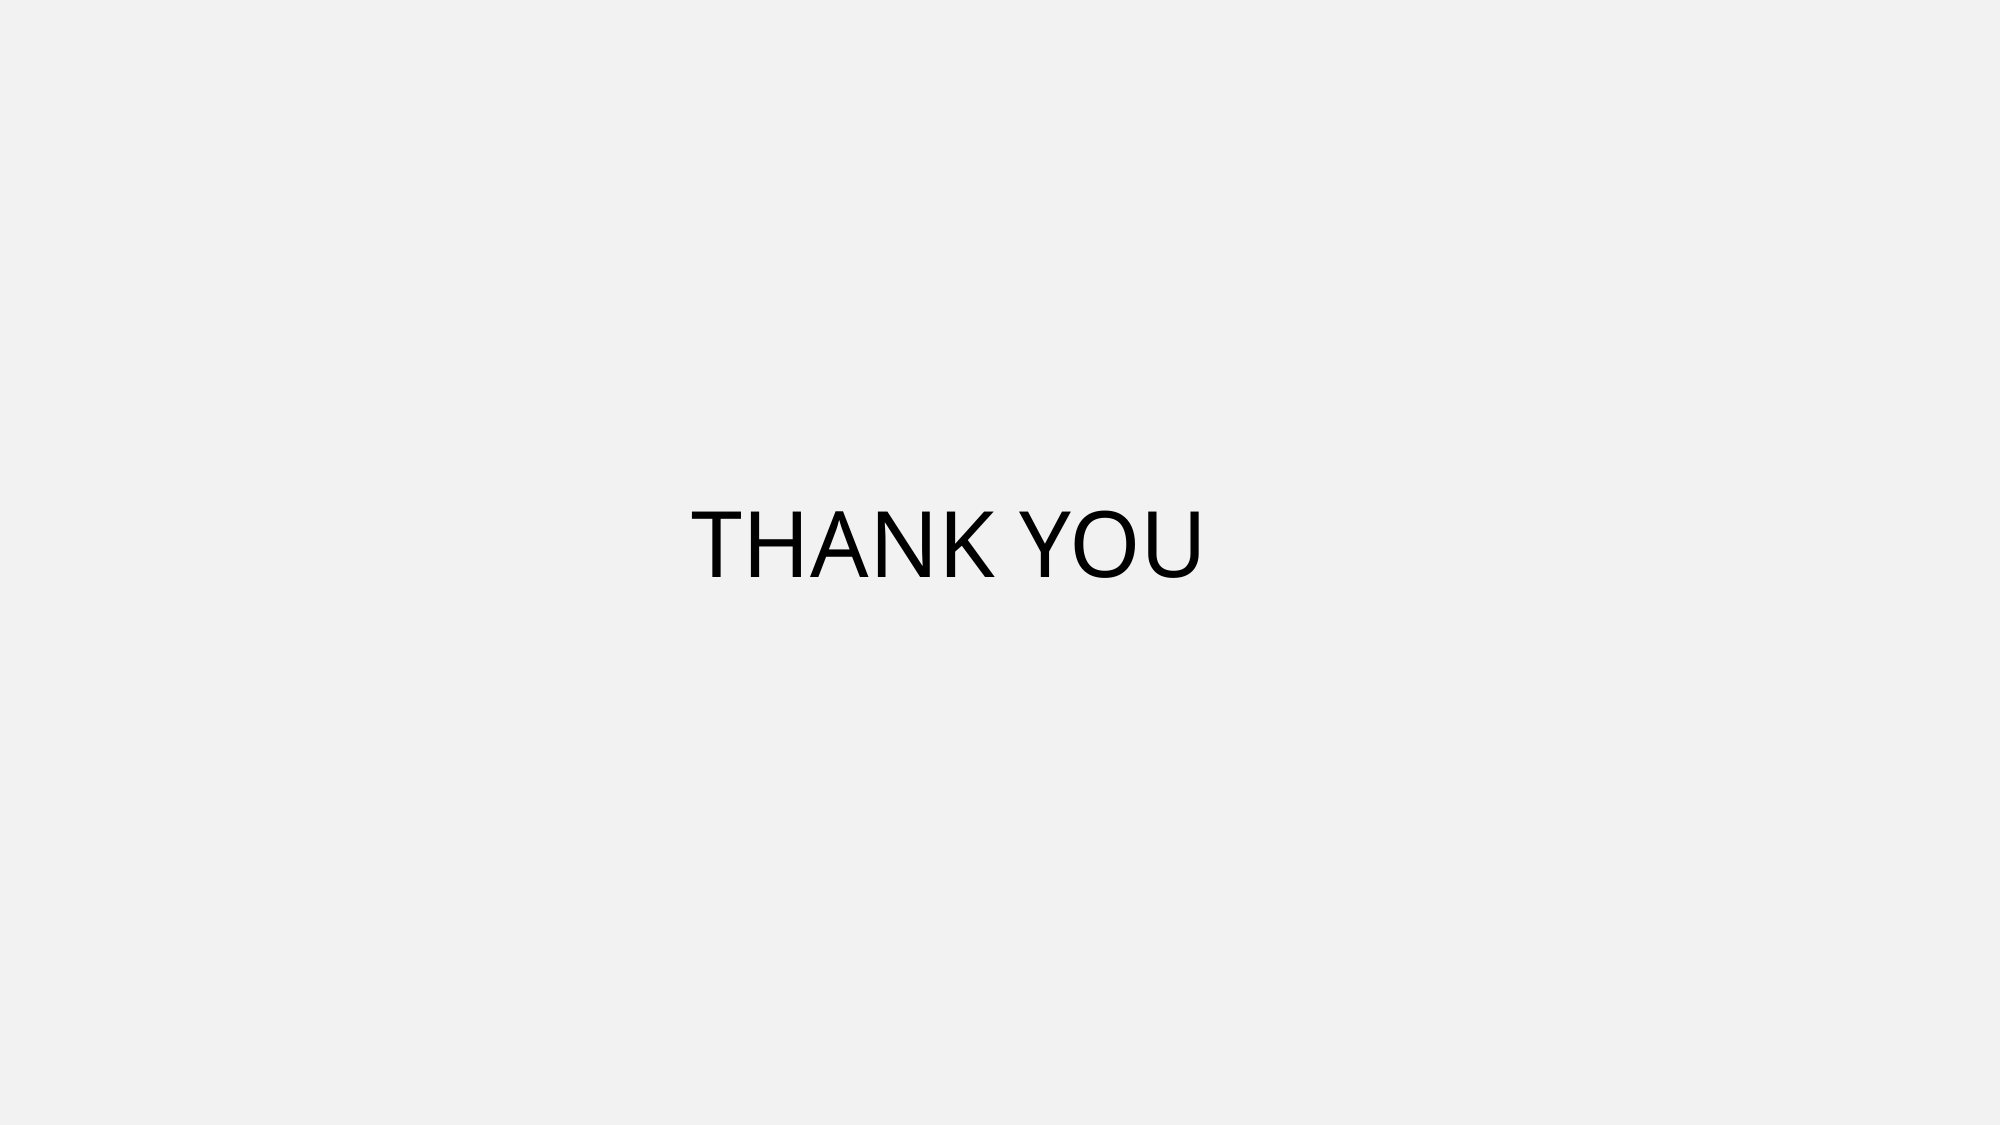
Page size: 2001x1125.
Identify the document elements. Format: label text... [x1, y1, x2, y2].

text_box THANK YOU [676, 478, 1289, 604]
